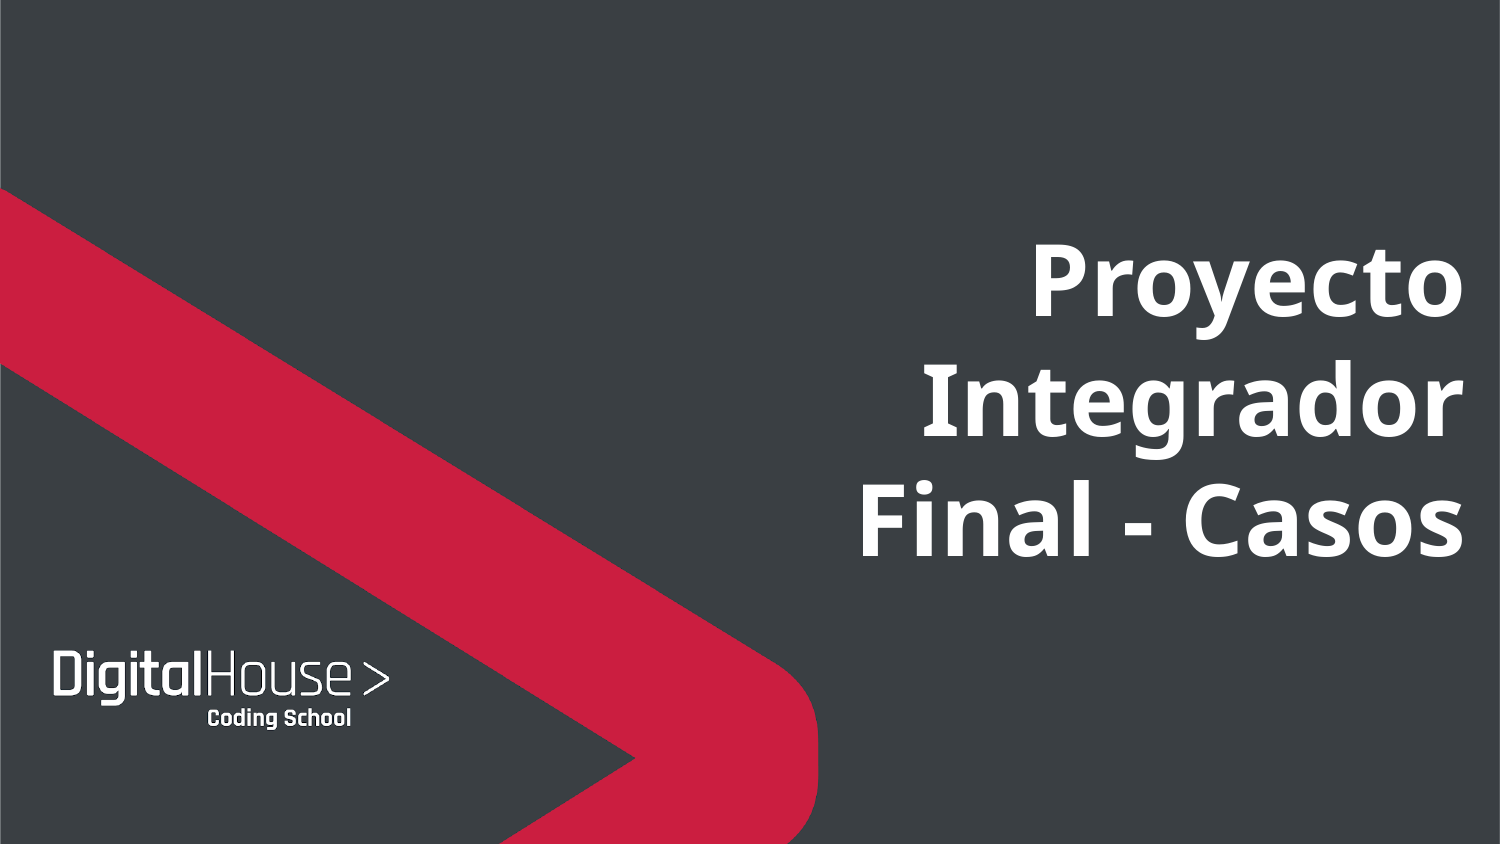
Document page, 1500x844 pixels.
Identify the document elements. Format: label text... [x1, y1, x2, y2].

title Proyecto Integrador Final - Casos [797, 162, 1482, 632]
picture [0, 0, 1500, 844]
